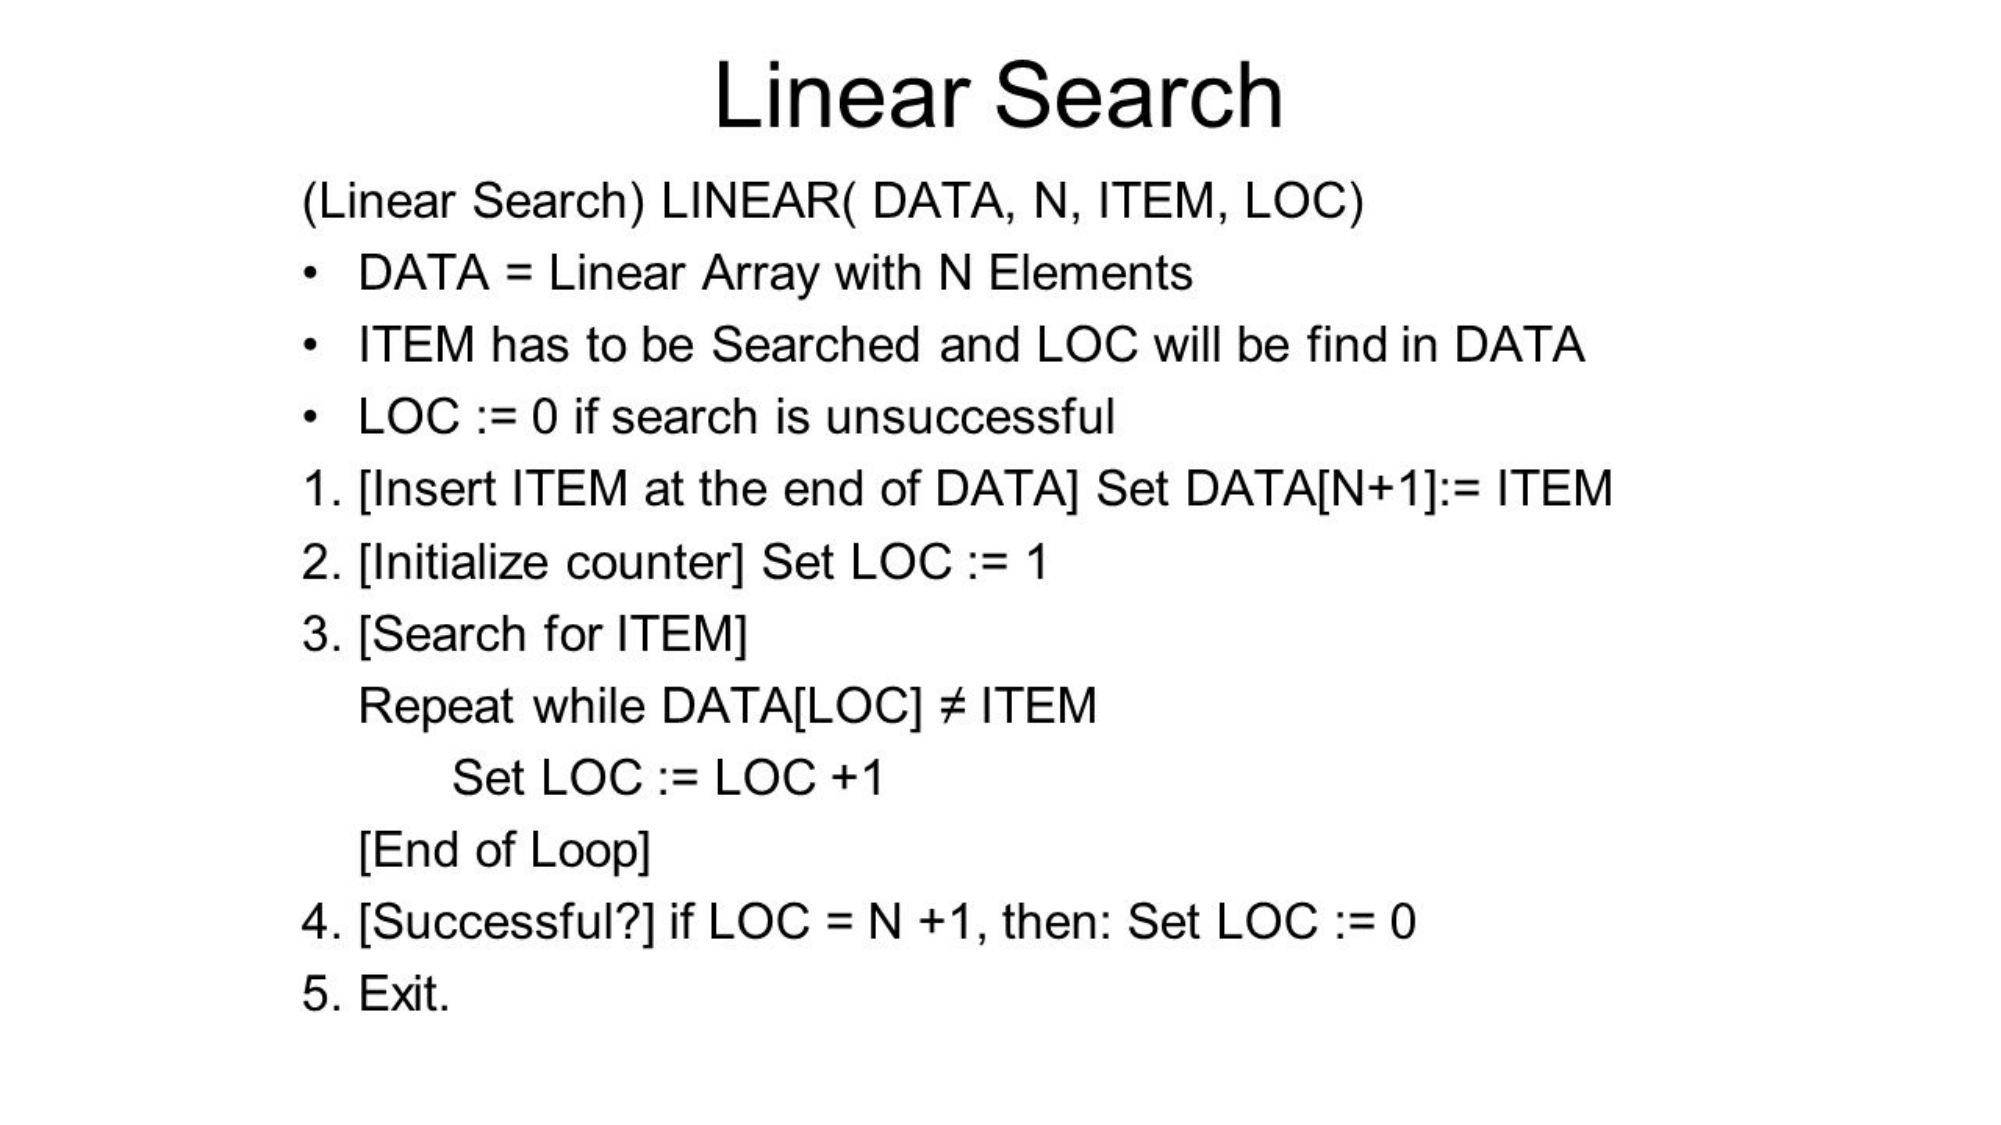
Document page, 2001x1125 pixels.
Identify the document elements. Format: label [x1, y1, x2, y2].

picture [249, 0, 1750, 1125]
